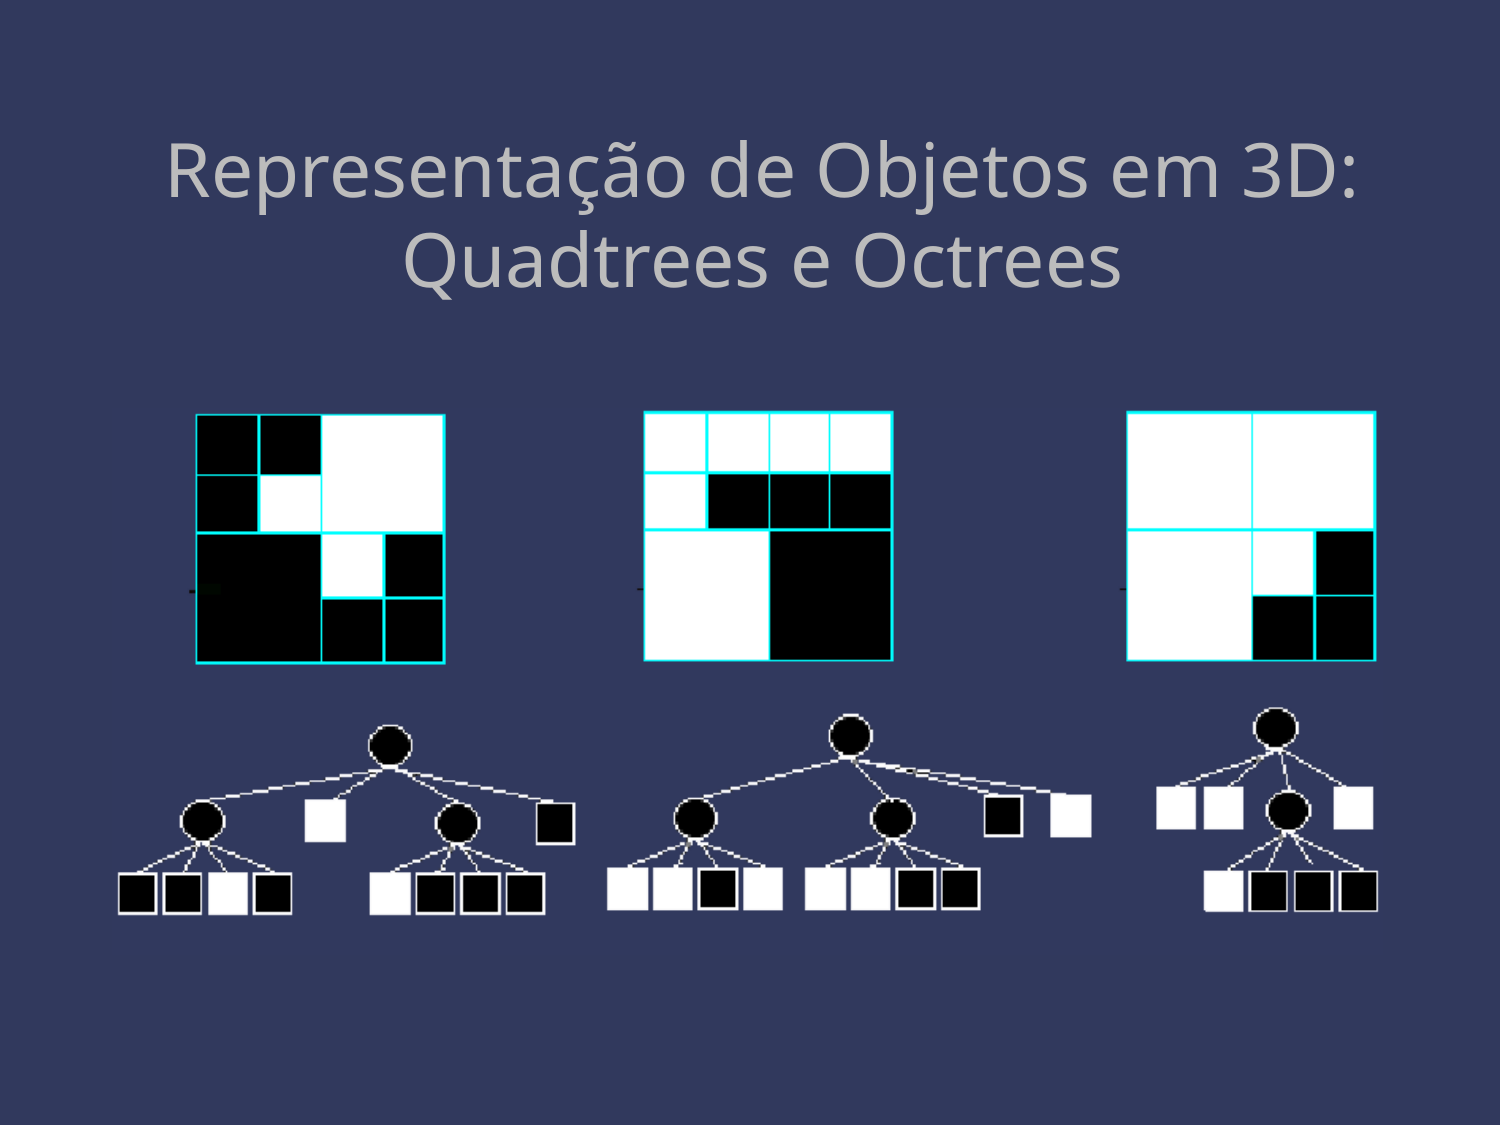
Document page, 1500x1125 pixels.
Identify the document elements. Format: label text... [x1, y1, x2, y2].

picture [111, 408, 1384, 956]
title Representação de Objetos em 3D: Quadtrees e Octrees [75, 162, 1450, 263]
